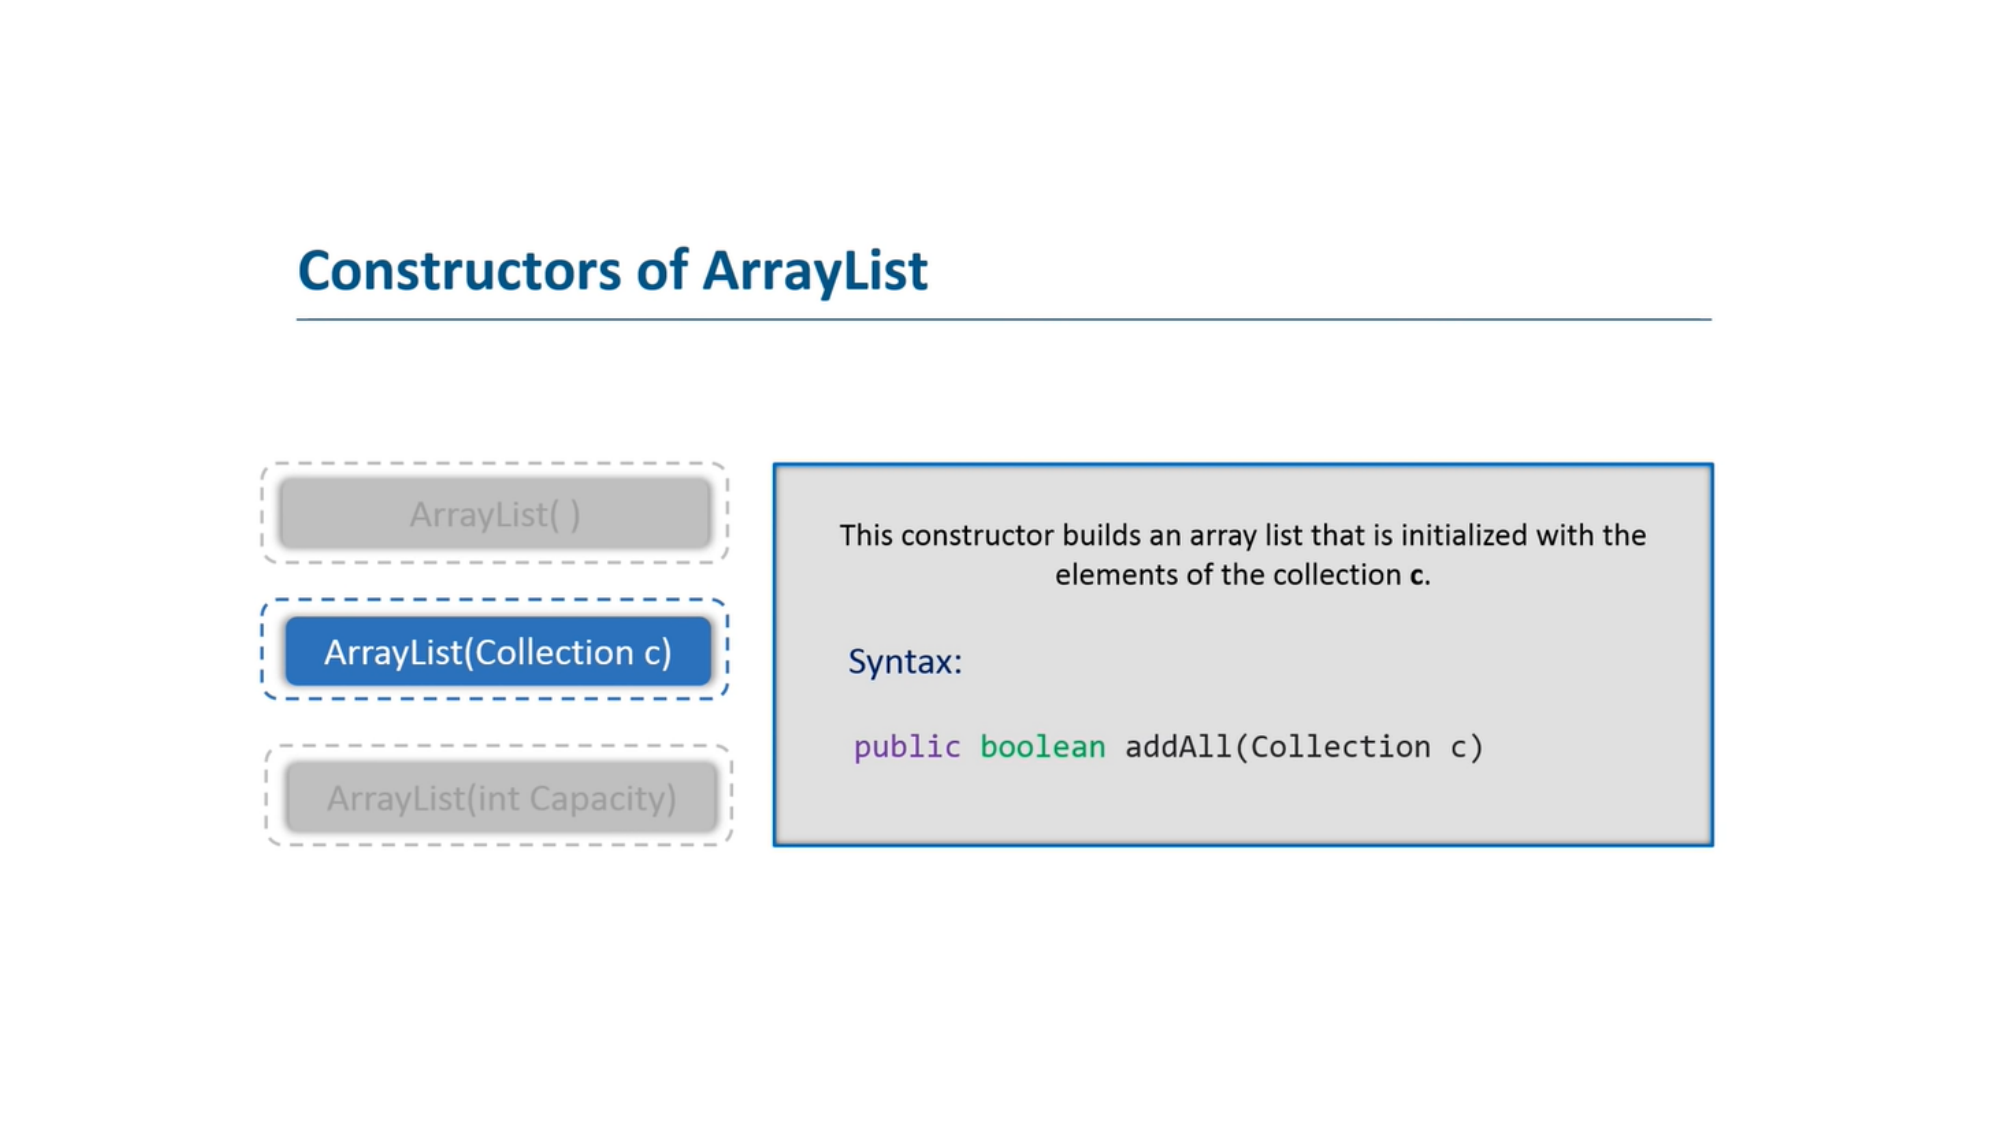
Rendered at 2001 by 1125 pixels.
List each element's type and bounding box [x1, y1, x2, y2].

picture [249, 198, 1750, 927]
